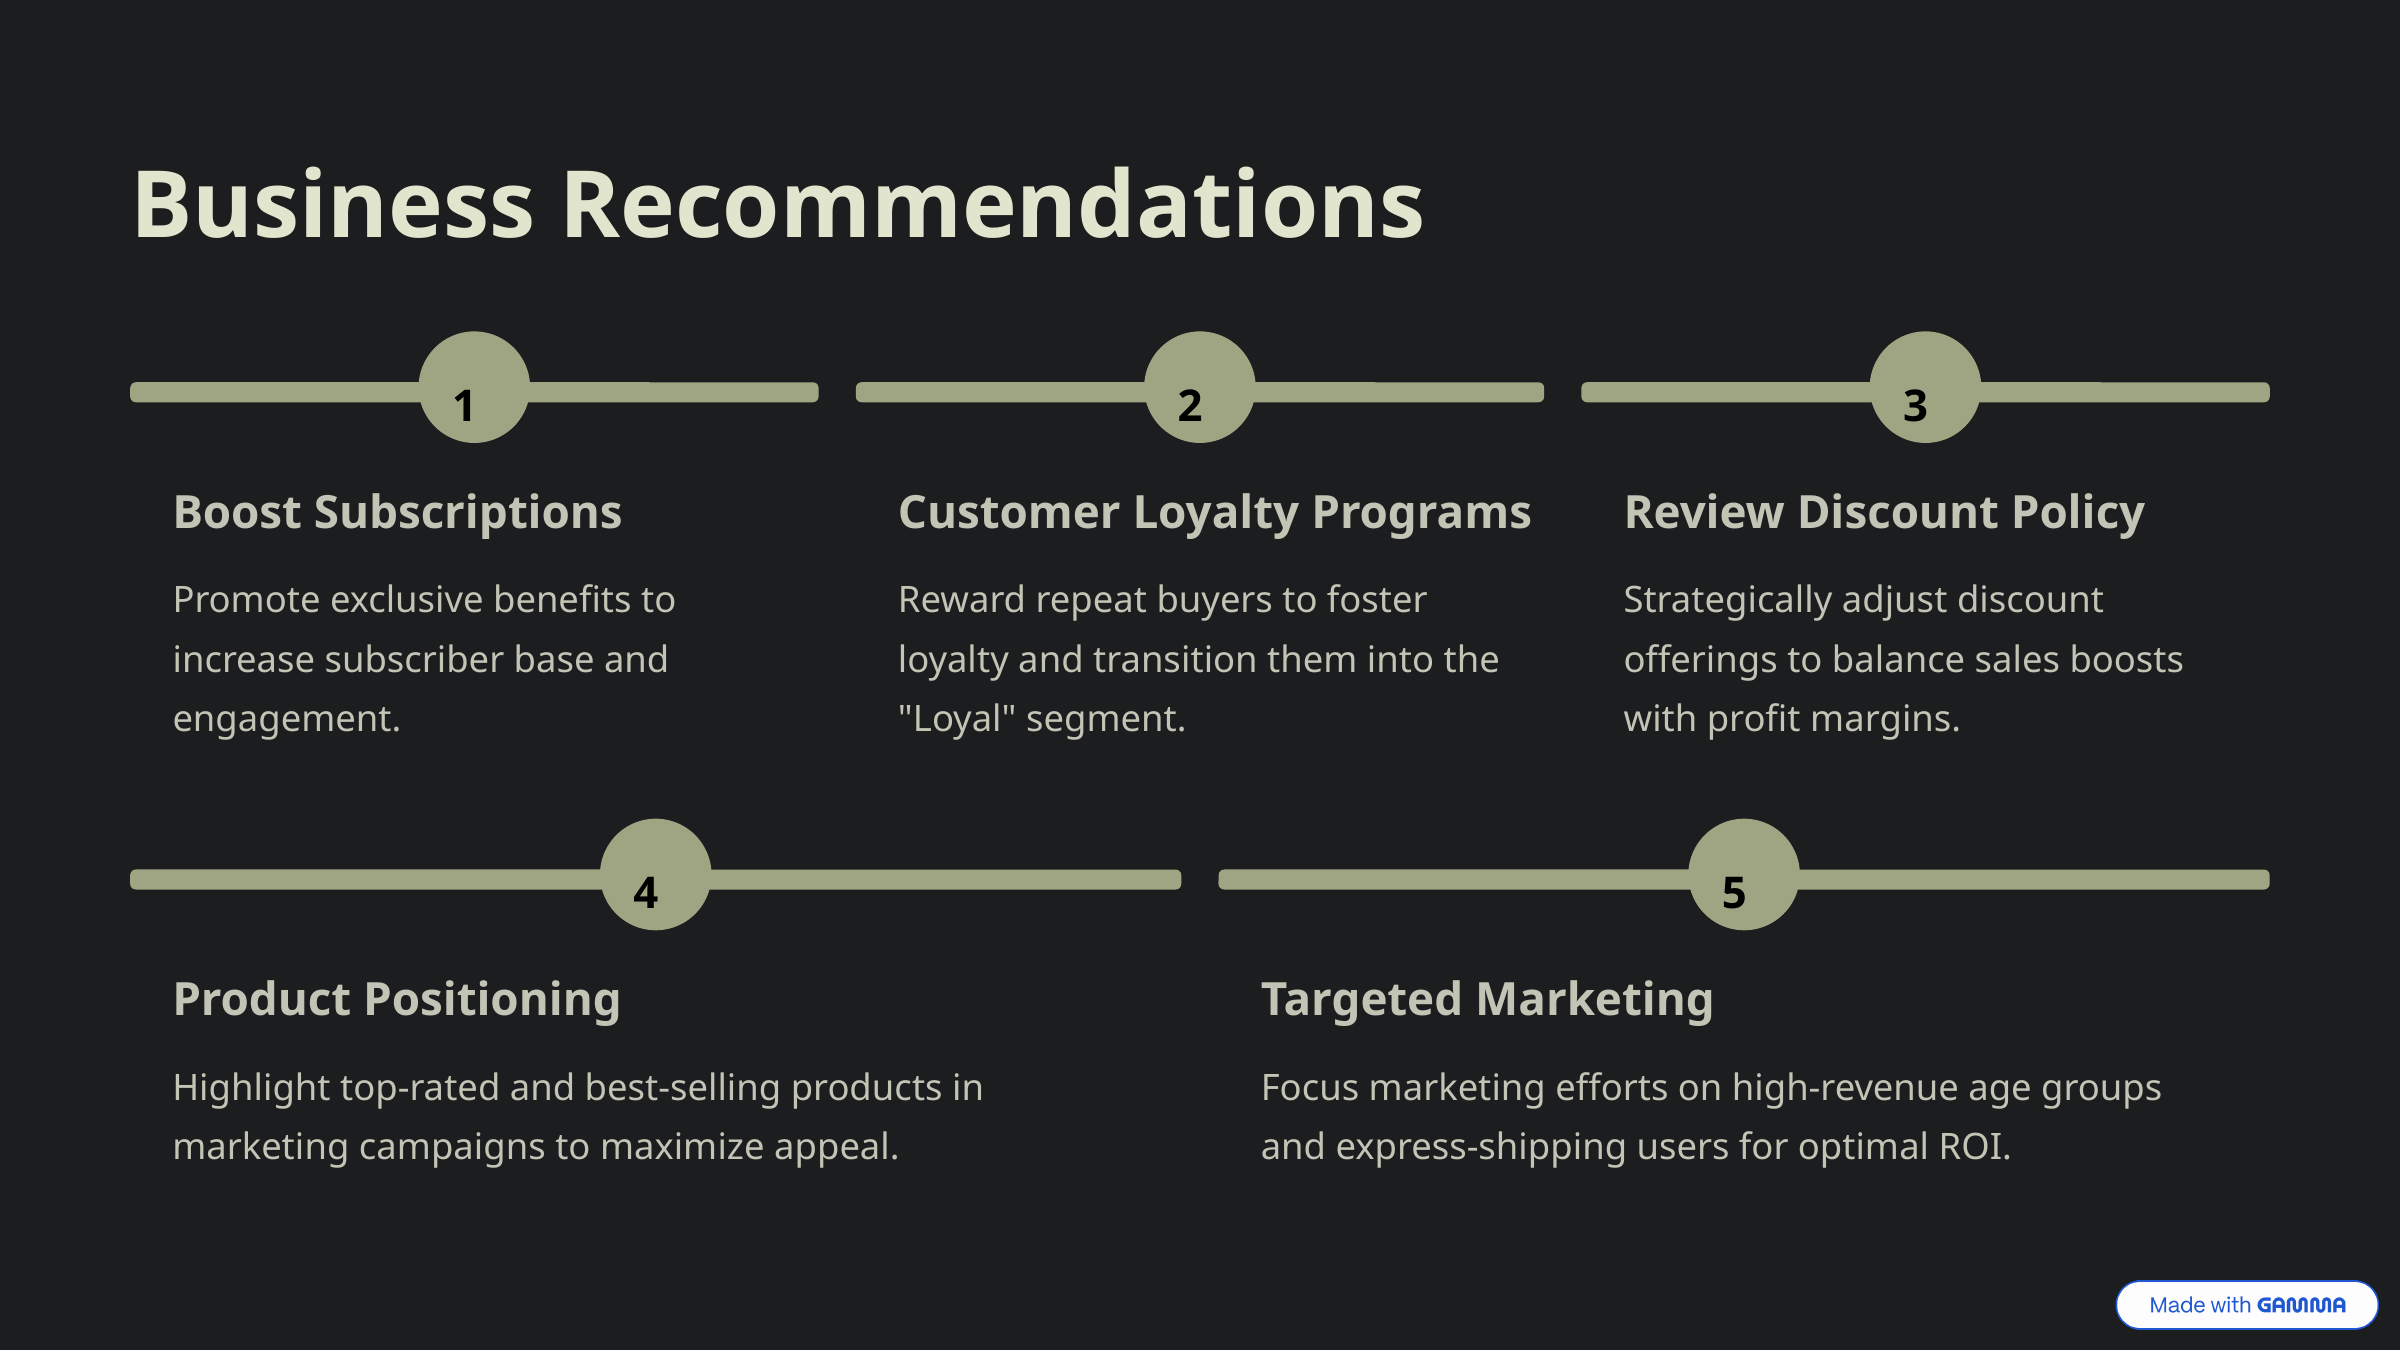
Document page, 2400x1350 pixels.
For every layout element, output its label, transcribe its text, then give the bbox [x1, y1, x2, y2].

text_box 4 [633, 846, 679, 903]
text_box [1980, 382, 2270, 403]
text_box [529, 382, 819, 403]
text_box [130, 889, 1182, 1210]
text_box [130, 402, 819, 782]
text_box 5 [1721, 846, 1767, 903]
text_box Highlight top-rated and best-selling products in marketing campaigns to maximize appeal. [172, 1047, 1140, 1167]
text_box Review Discount Policy [1623, 480, 2110, 539]
text_box [1218, 889, 2270, 1210]
text_box Focus marketing efforts on high-revenue age groups and express-shipping users for optimal ROI. [1260, 1047, 2228, 1167]
text_box [599, 818, 712, 931]
text_box [1688, 818, 1800, 931]
text_box [710, 869, 1182, 890]
text_box [855, 401, 1545, 782]
text_box [1869, 331, 1982, 443]
text_box Promote exclusive benefits to increase subscriber base and engagement. [172, 560, 777, 740]
picture [2106, 1271, 2389, 1339]
text_box Targeted Marketing [1260, 967, 1726, 1026]
text_box [1218, 869, 1690, 890]
text_box [1799, 869, 2270, 890]
text_box [1254, 382, 1545, 403]
text_box [1581, 402, 2270, 782]
text_box 2 [1177, 359, 1223, 416]
text_box [1581, 382, 1871, 403]
text_box Product Positioning [172, 967, 638, 1026]
text_box 1 [452, 359, 497, 416]
text_box Business Recommendations [130, 140, 1310, 258]
text_box [130, 869, 601, 890]
text_box Boost Subscriptions [172, 480, 638, 539]
text_box Reward repeat buyers to foster loyalty and transition them into the "Loyal" segment. [897, 560, 1502, 740]
text_box [418, 331, 531, 443]
text_box [130, 382, 420, 403]
text_box Strategically adjust discount offerings to balance sales boosts with profit margins. [1623, 560, 2228, 740]
text_box 3 [1903, 359, 1948, 416]
text_box [1144, 331, 1256, 443]
text_box Customer Loyalty Programs [897, 480, 1496, 539]
text_box [855, 382, 1146, 403]
